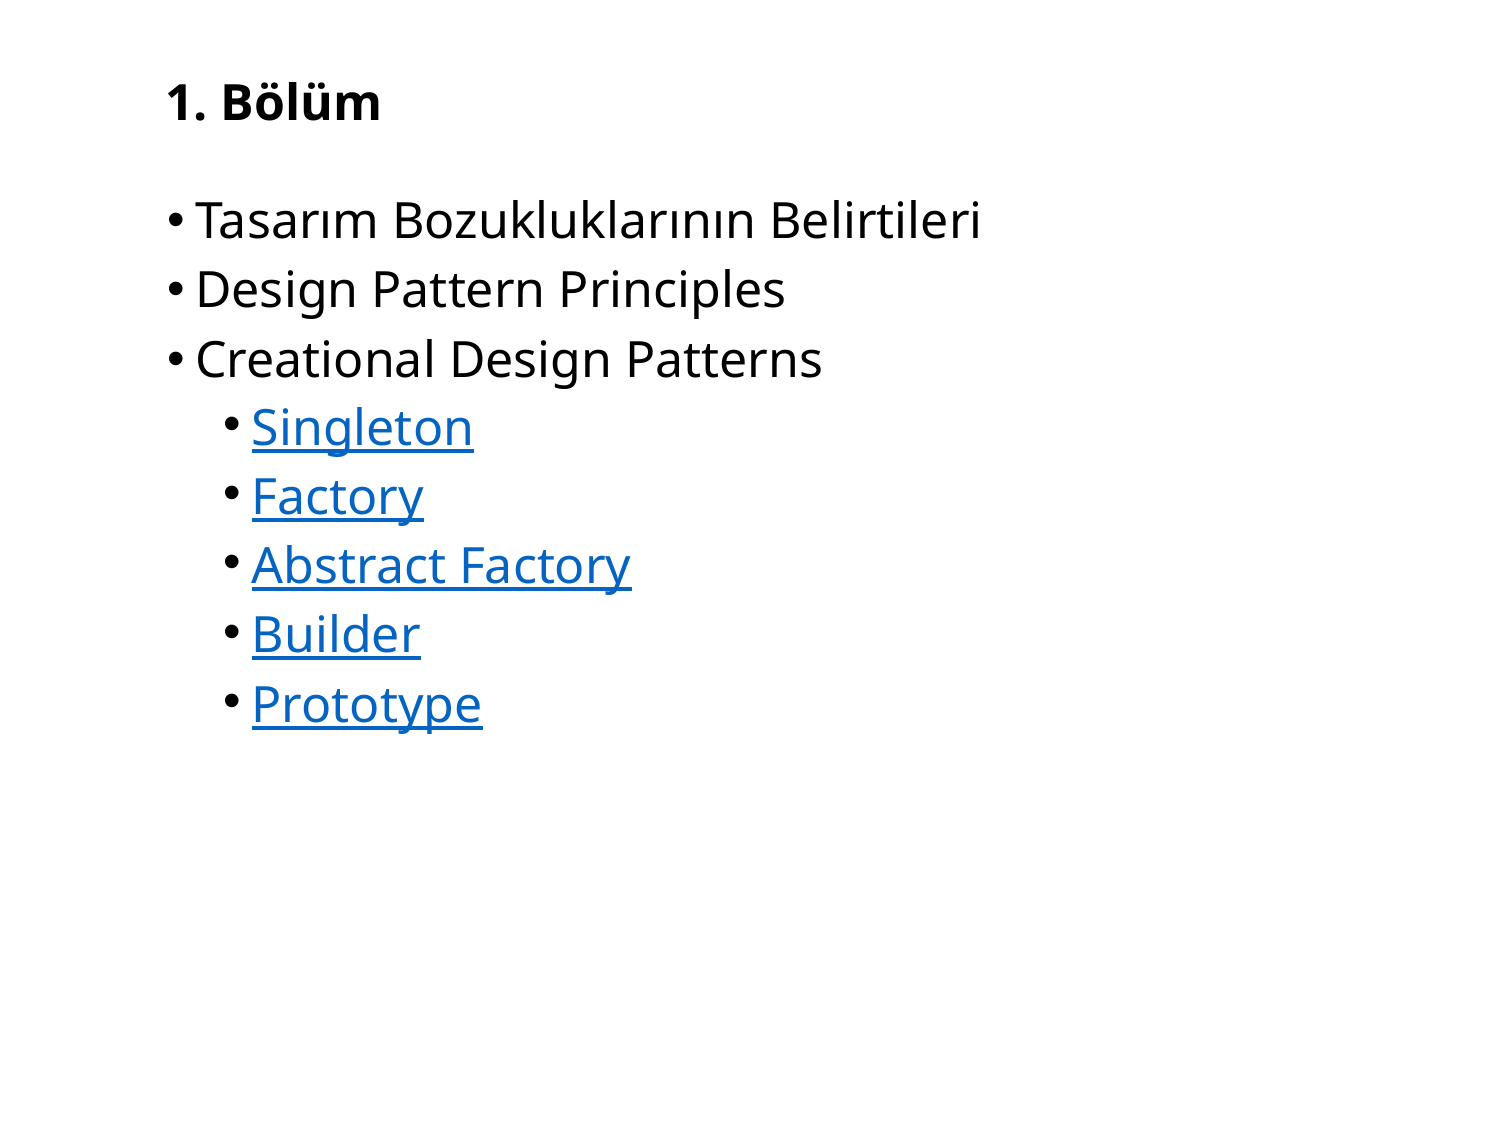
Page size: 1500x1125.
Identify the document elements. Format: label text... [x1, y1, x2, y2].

title 1. Bölüm [150, 45, 1425, 164]
list Tasarım Bozukluklarının Belirtileri Design Pattern Principles Creational Design Patterns Singleton Factory Abstract Factory Builder Prototype [152, 187, 1428, 938]
